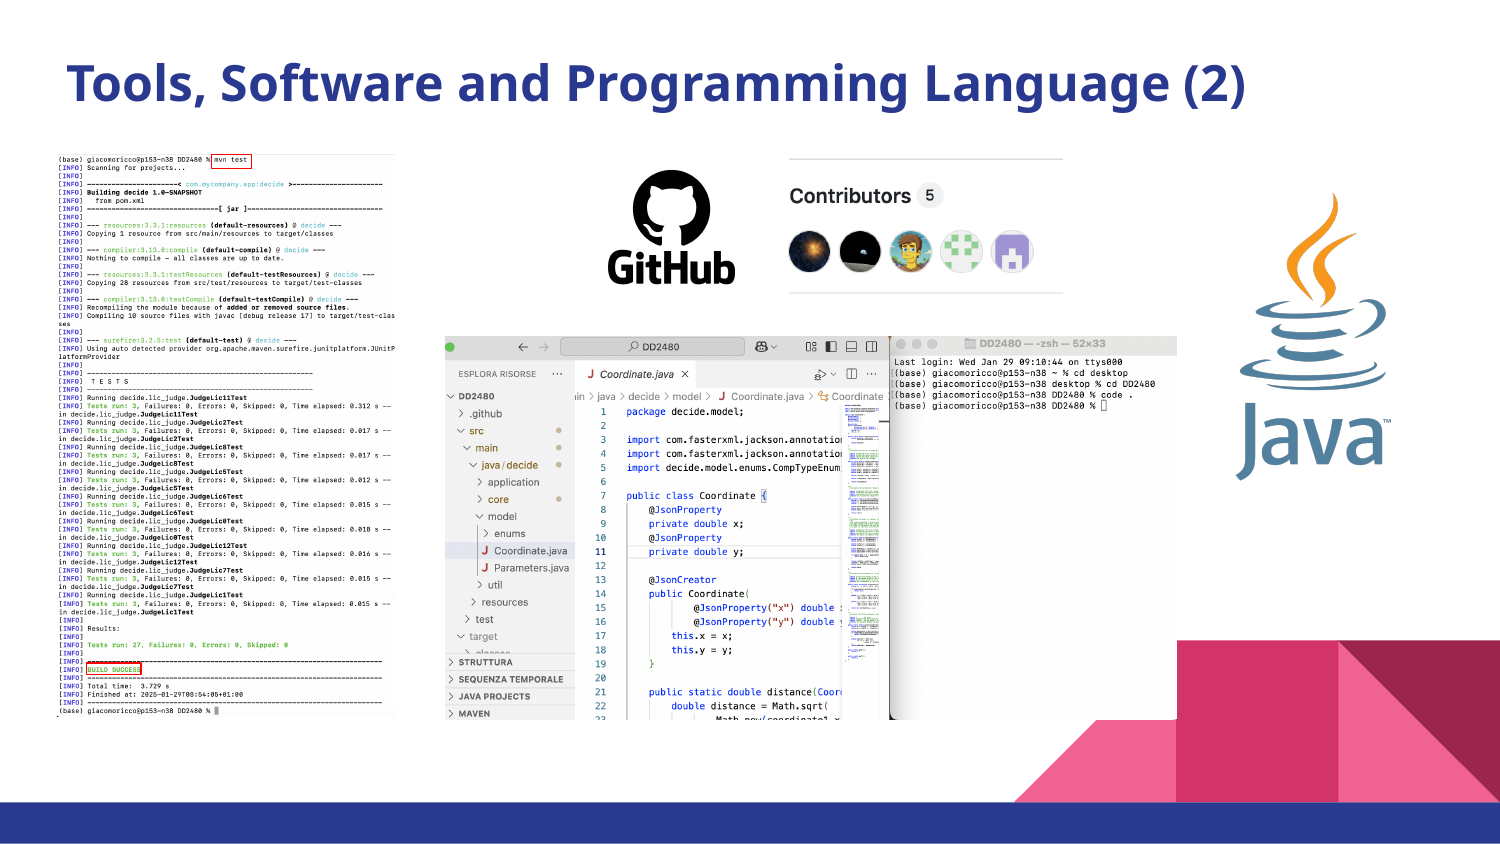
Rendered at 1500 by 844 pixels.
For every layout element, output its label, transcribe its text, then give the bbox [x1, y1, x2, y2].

picture [1232, 190, 1392, 483]
title Tools, Software and Programming Language (2) [51, 36, 1449, 136]
picture [56, 154, 395, 718]
picture [444, 335, 1177, 720]
picture [567, 153, 1064, 301]
